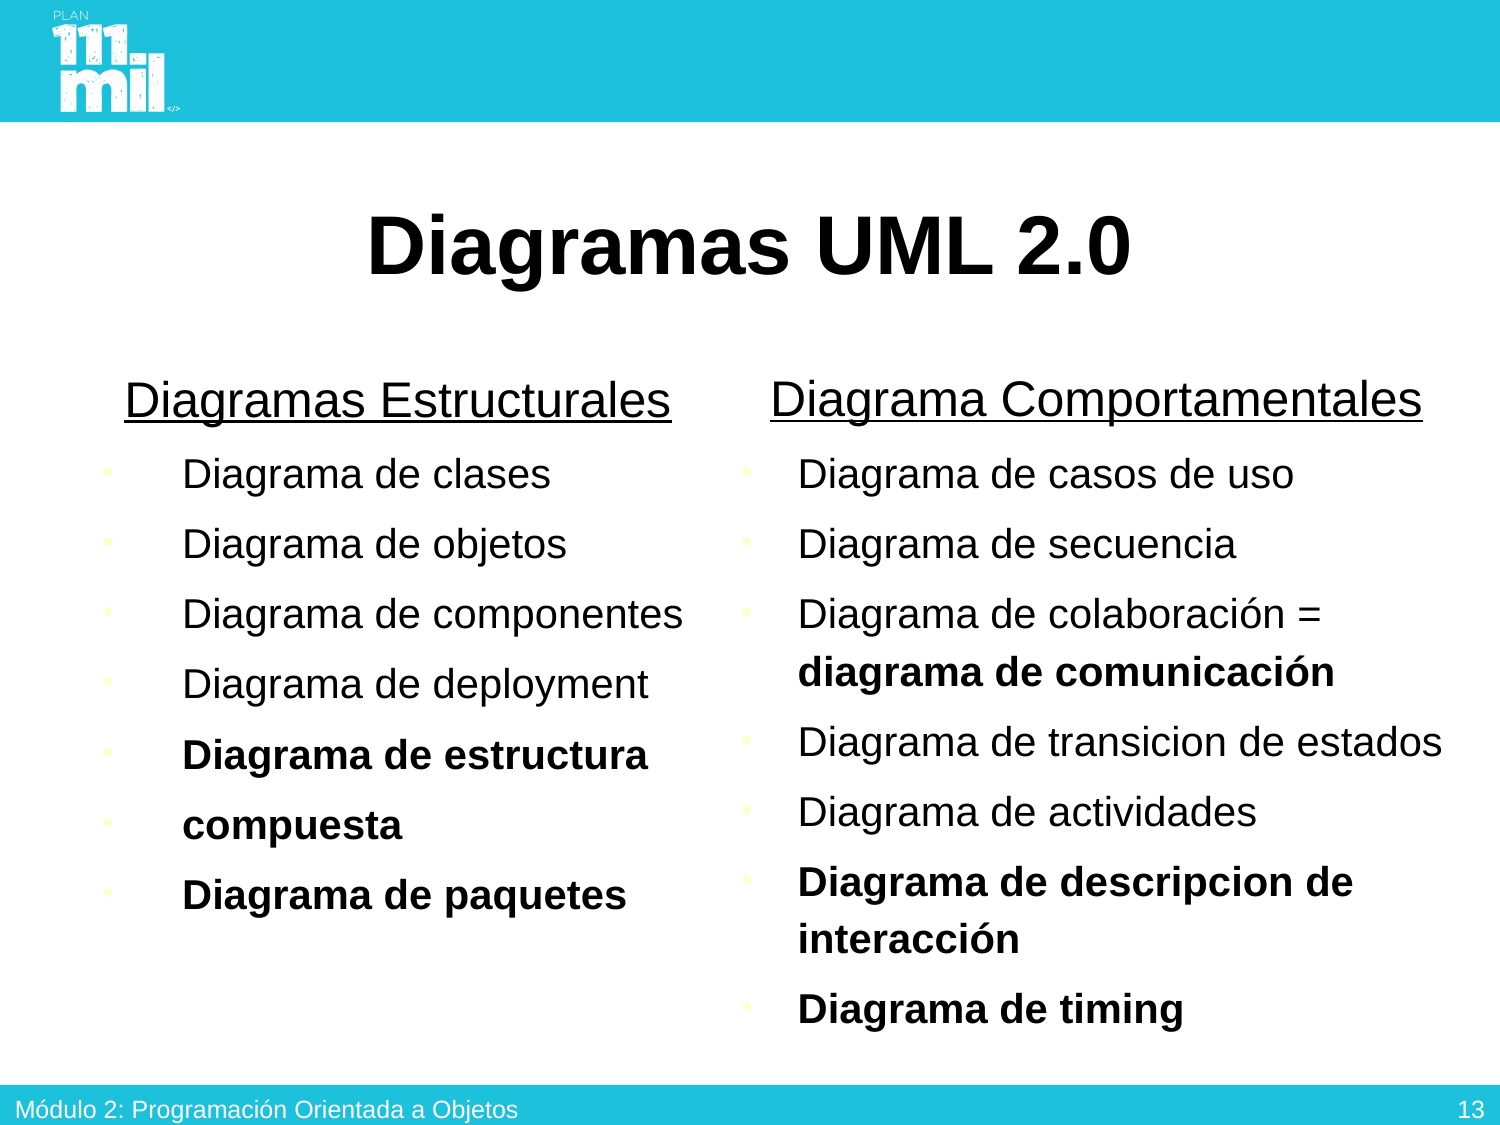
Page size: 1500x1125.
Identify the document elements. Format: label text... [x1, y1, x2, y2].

text_box Diagrama Comportamentales Diagrama de casos de uso Diagrama de secuencia Diagrama de colaboración = diagrama de comunicación Diagrama de transicion de estados Diagrama de actividades Diagrama de descripcion de interacción Diagrama de timing [726, 350, 1467, 1076]
text_box Diagramas Estructurales Diagrama de clases Diagrama de objetos Diagrama de componentes Diagrama de deployment Diagrama de estructura compuesta Diagrama de paquetes [87, 350, 709, 1076]
title Diagramas UML 2.0 [103, 147, 1397, 348]
slide_number 12 [1162, 1078, 1500, 1125]
footer Módulo 2: Programación Orientada a Objetos [0, 1078, 691, 1125]
